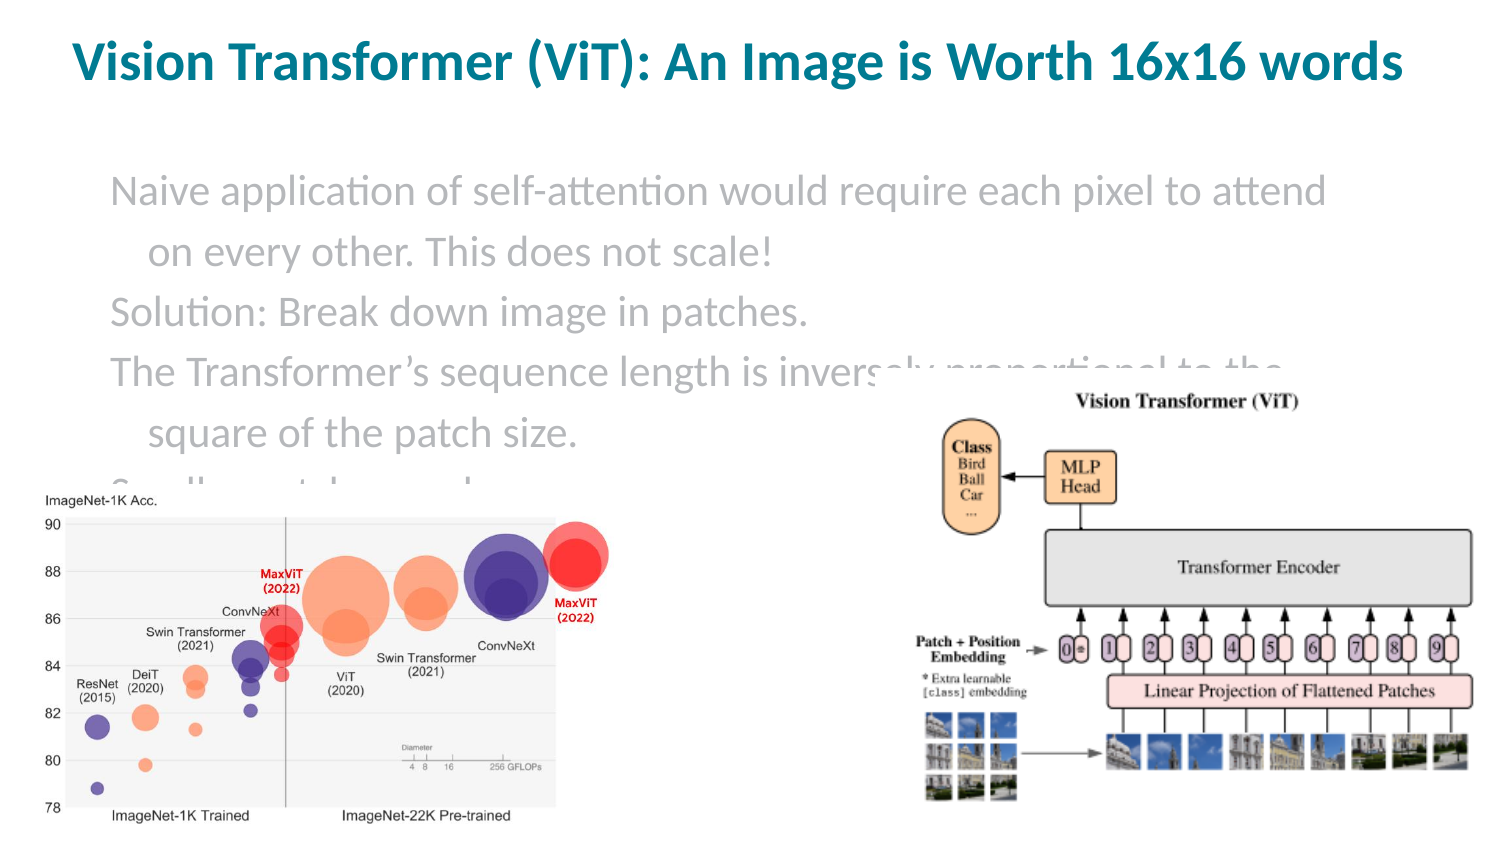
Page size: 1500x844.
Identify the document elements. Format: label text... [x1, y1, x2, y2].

list Naive application of self-attention would require each pixel to attend on every other. This does not scale! Solution: Break down image in patches. The Transformer’s sequence length is inversely proportional to the square of the patch size. Smaller patches -> slower. [72, 154, 1380, 629]
title Vision Transformer (ViT): An Image is Worth 16x16 words [72, 23, 1449, 110]
picture [874, 368, 1500, 844]
picture [0, 484, 614, 844]
